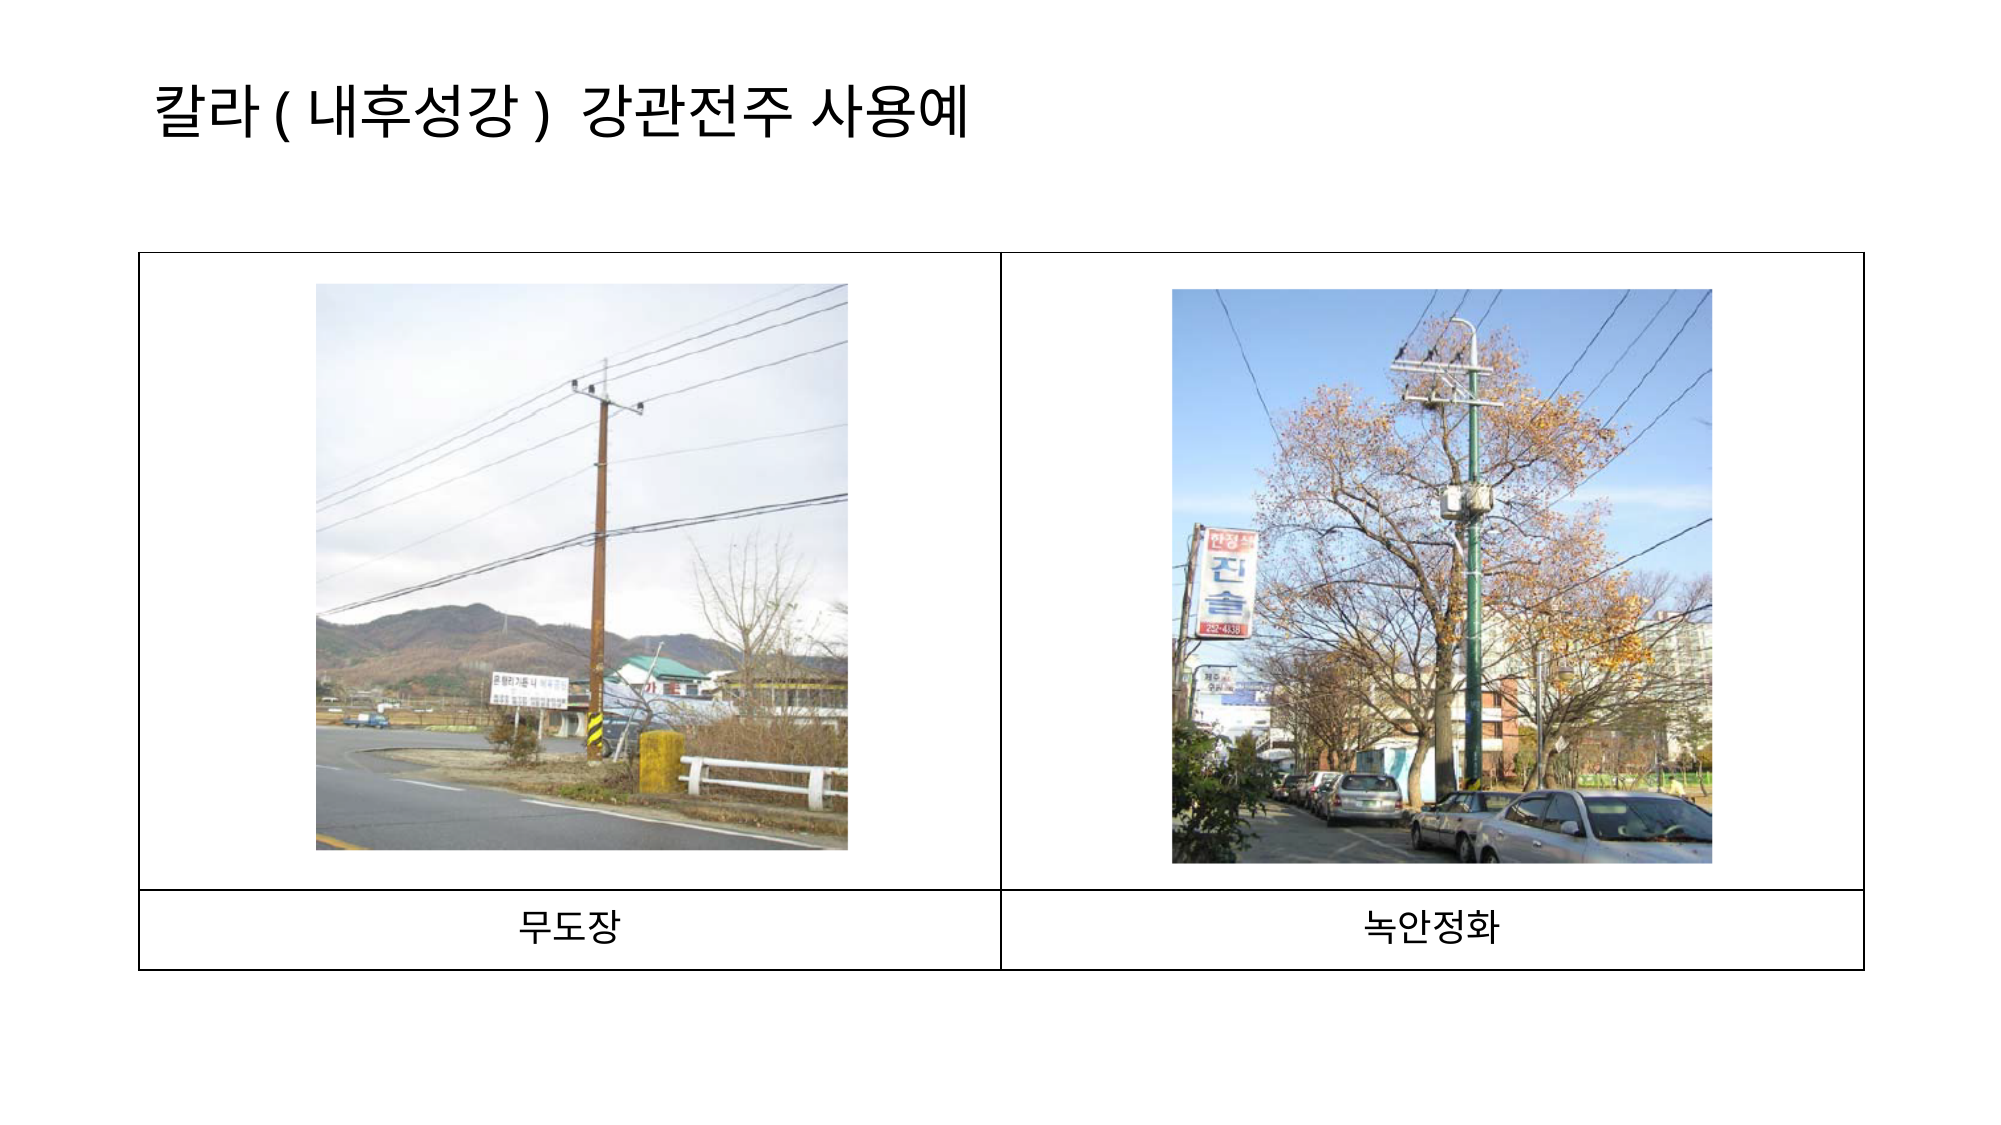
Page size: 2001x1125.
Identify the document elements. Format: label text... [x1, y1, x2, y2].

picture [316, 280, 852, 853]
table_header [140, 253, 1000, 889]
picture [1167, 286, 1715, 869]
table_cell 무도장 [140, 891, 1000, 969]
title 칼라(내후성강) 강관전주 사용예 [138, 60, 1864, 170]
table_header [1002, 253, 1863, 889]
table_cell 녹안정화 [1002, 891, 1863, 969]
